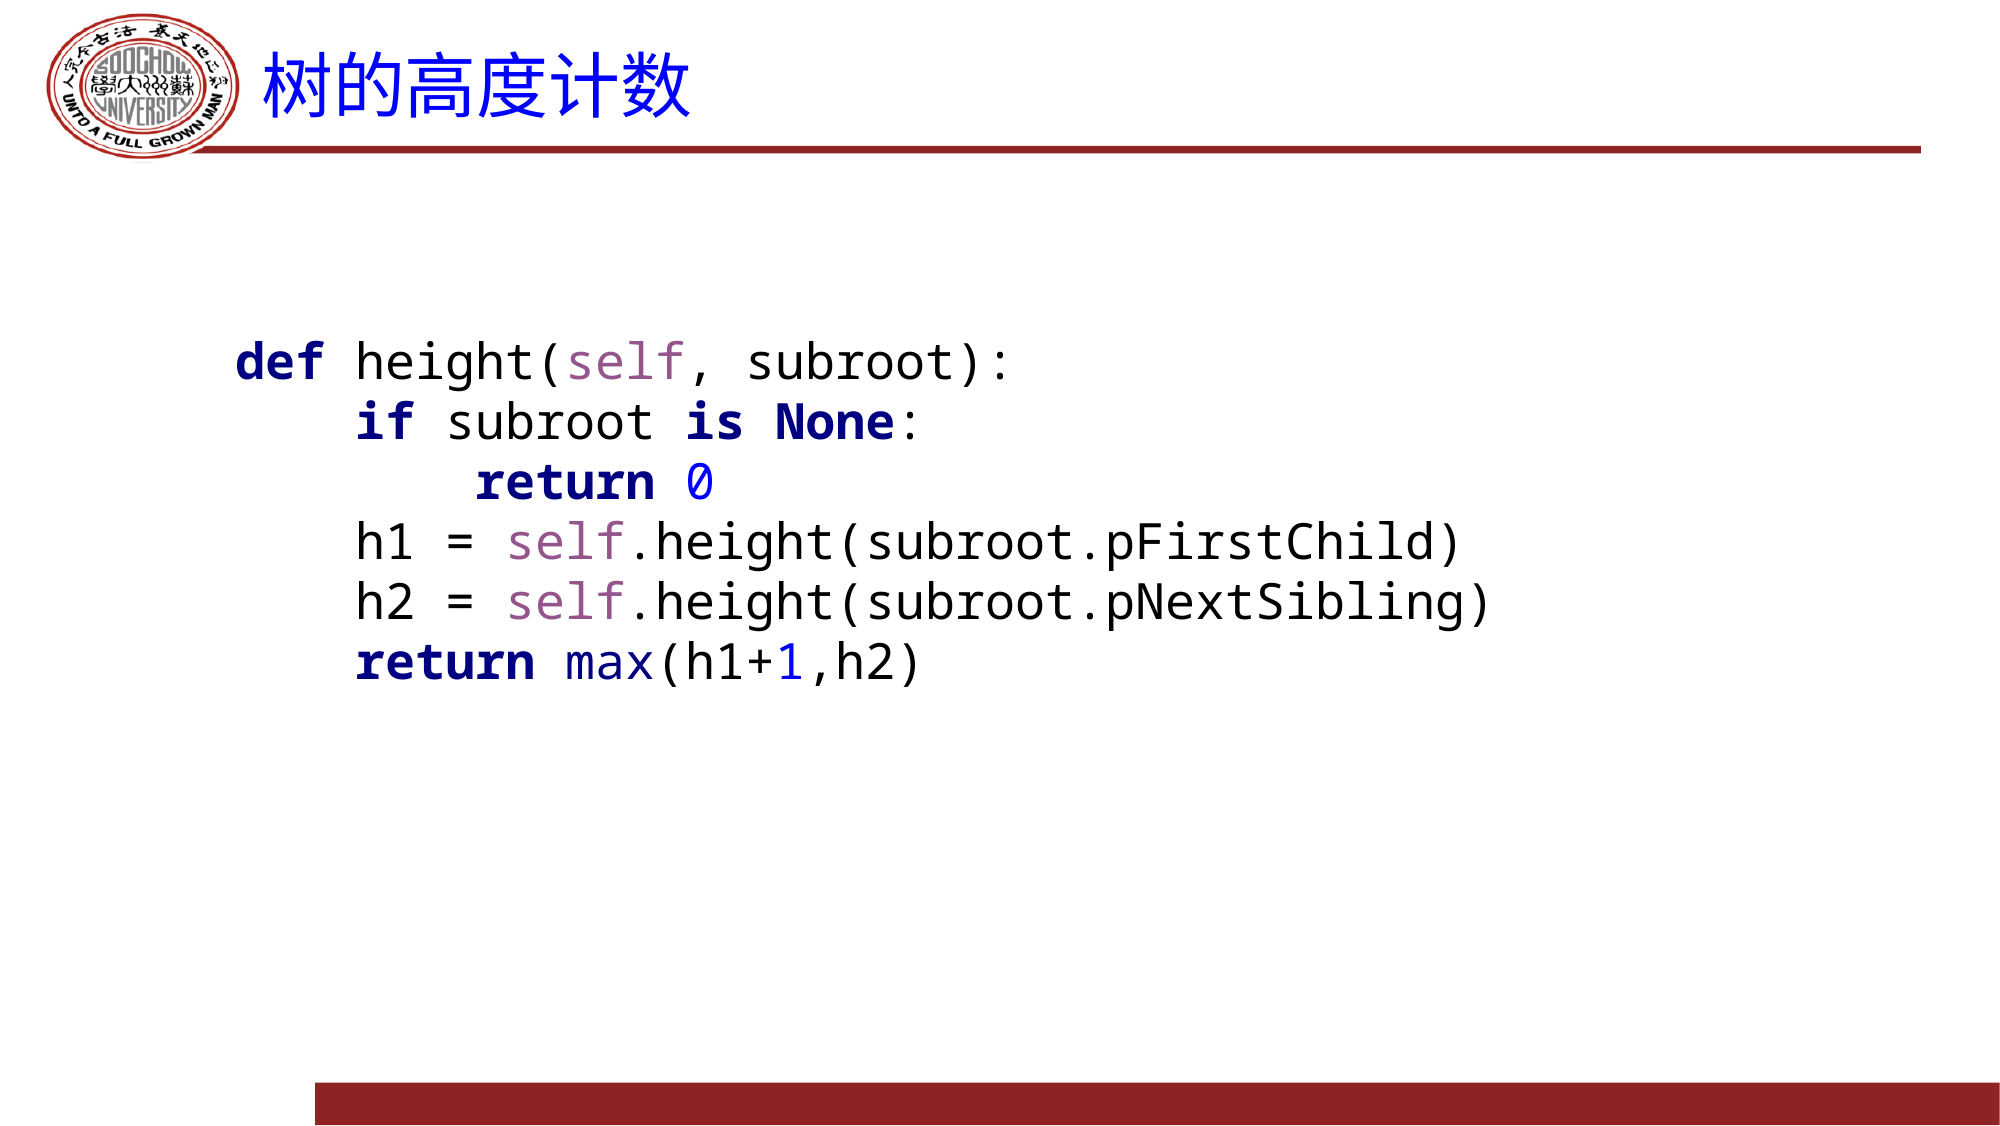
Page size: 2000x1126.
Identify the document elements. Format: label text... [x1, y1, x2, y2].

text_box def height(self, subroot): if subroot is None: return 0 h1 = self.height(subroot.pFirstChild) h2 = self.height(subroot.pNextSibling) return max(h1+1,h2) [220, 321, 1650, 697]
title 树的高度计数 [242, 30, 1921, 138]
picture [40, 9, 246, 163]
